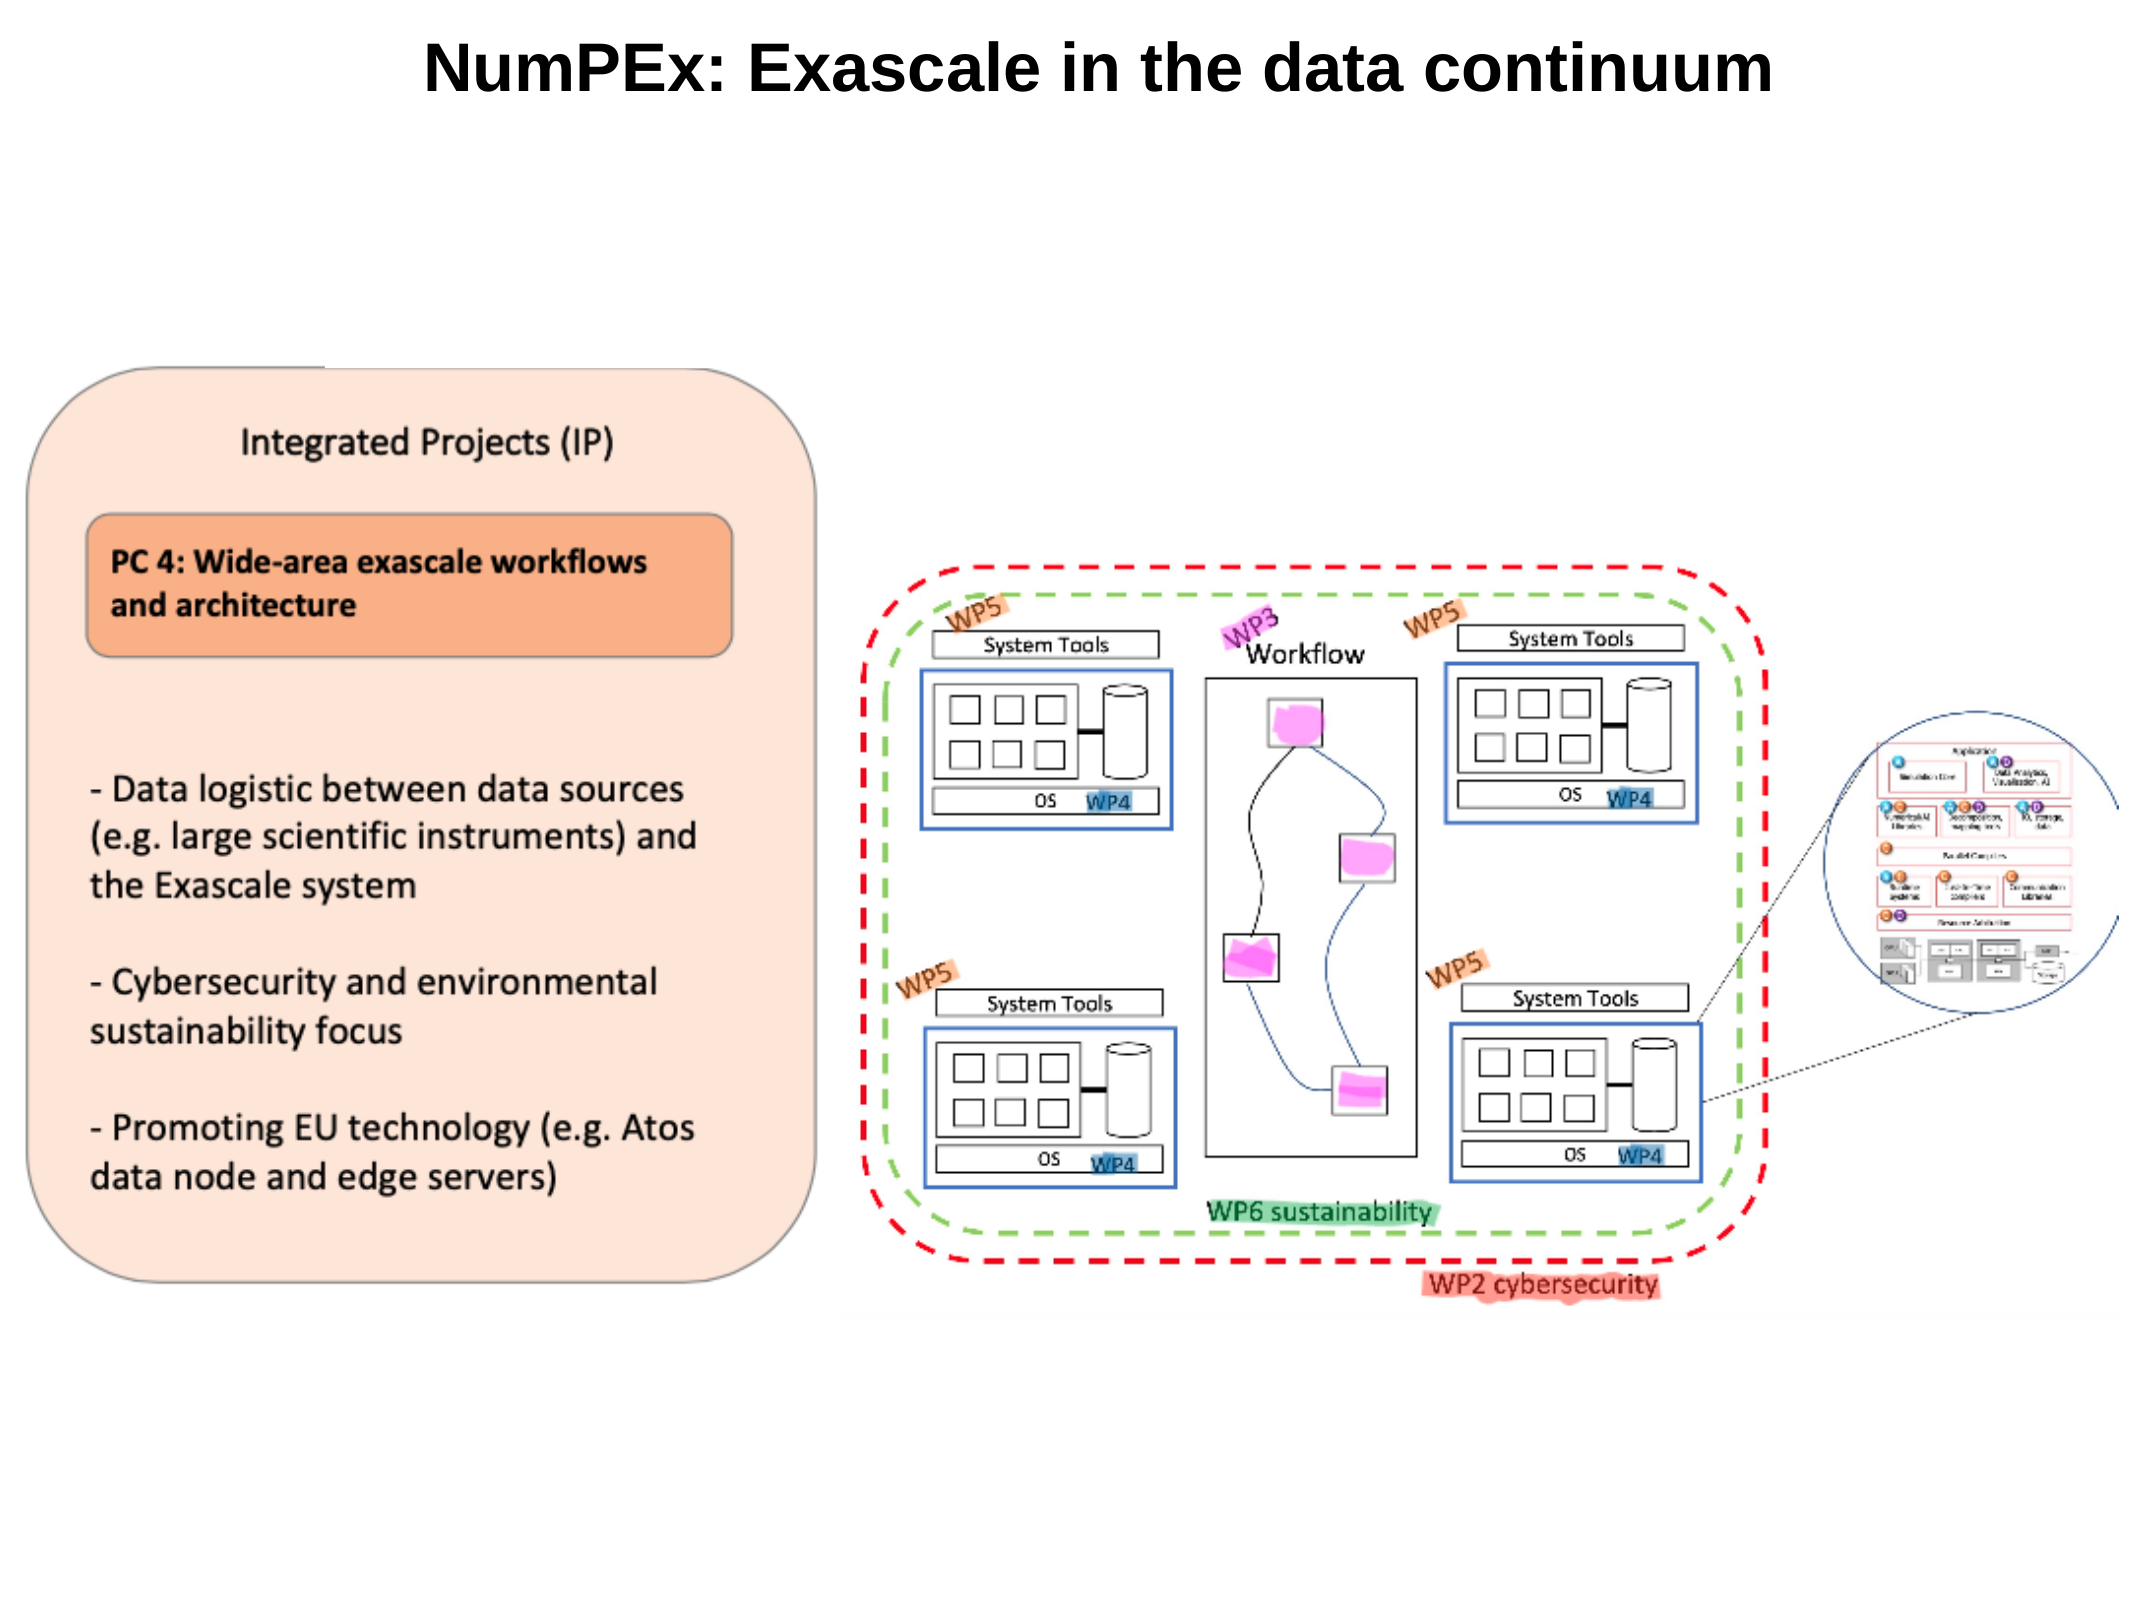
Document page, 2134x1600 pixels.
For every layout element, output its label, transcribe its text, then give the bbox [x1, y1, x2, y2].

picture [0, 223, 2119, 1428]
title NumPEx: Exascale in the data continuum [308, 0, 1890, 159]
